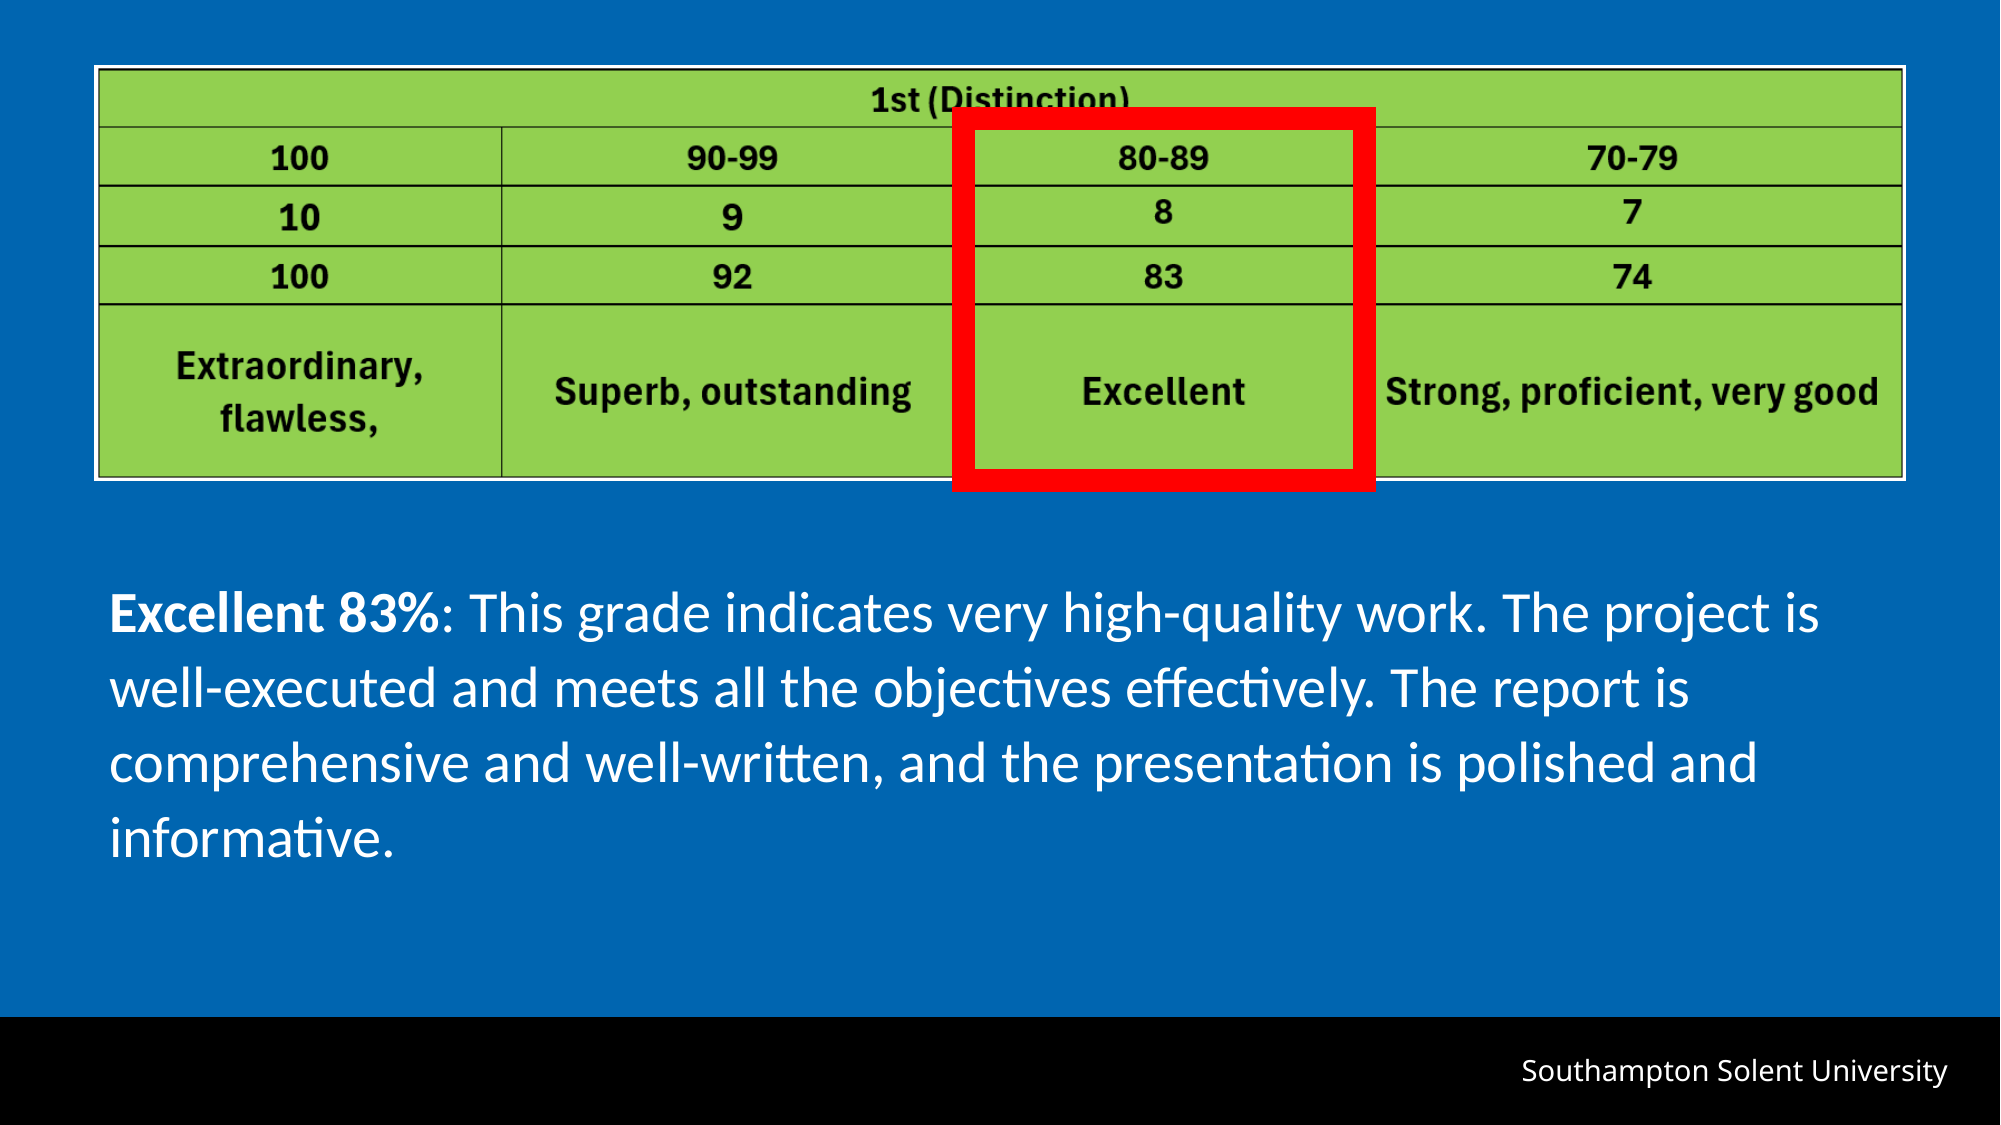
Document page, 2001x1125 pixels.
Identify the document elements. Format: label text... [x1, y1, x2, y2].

picture [94, 65, 1906, 481]
text_box Excellent 83%: This grade indicates very high-quality work. The project is well-executed and meets all the objectives effectively. The report is comprehensive and well-written, and the presentation is polished and informative. [94, 562, 1906, 877]
